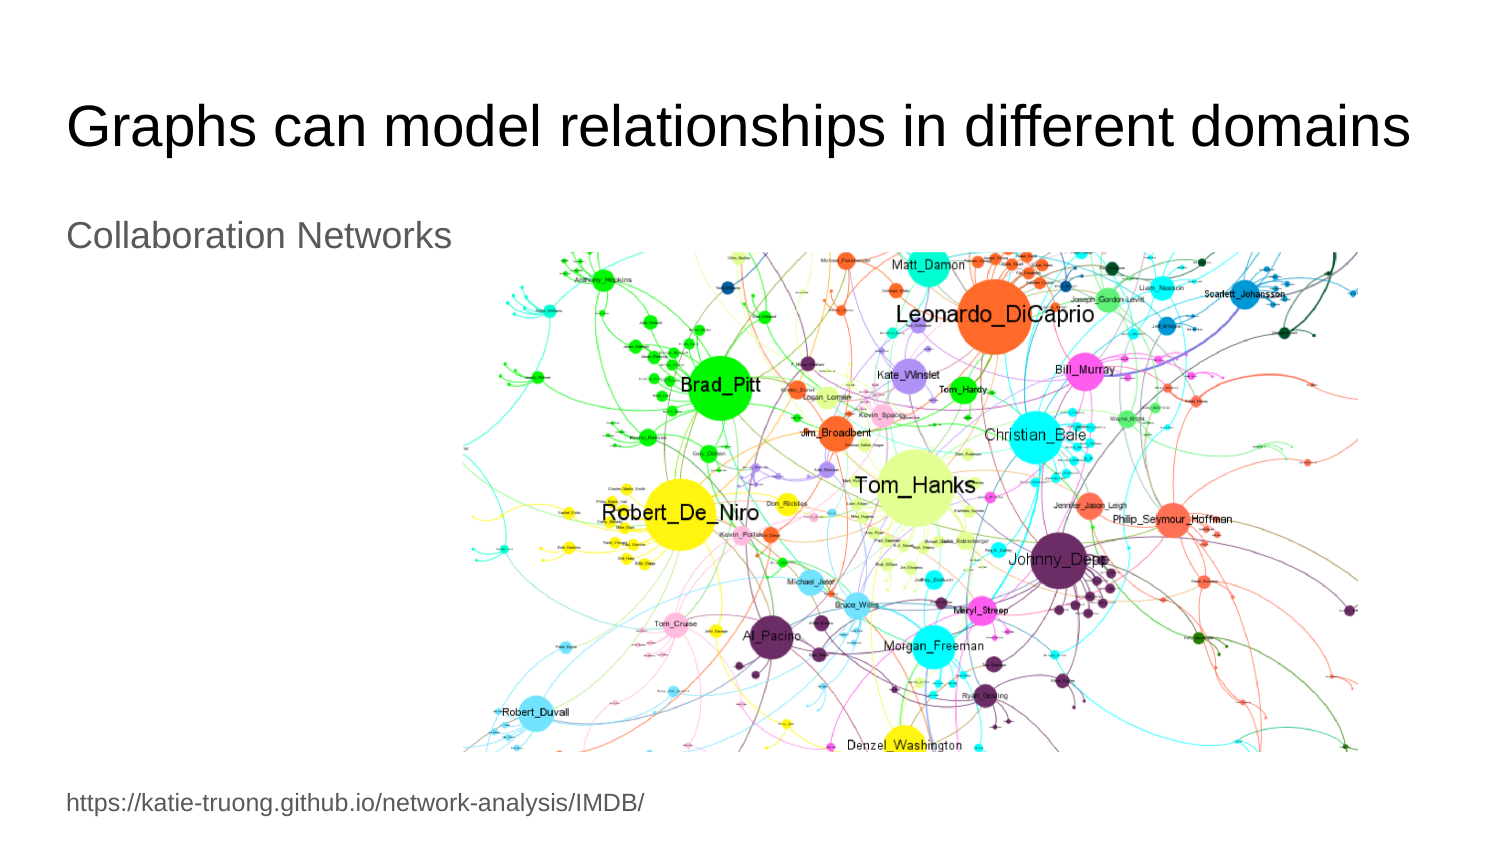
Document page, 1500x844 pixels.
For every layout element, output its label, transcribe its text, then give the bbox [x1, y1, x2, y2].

title Graphs can model relationships in different domains [51, 72, 1449, 167]
picture [463, 252, 1358, 752]
list Collaboration Networks https://katie-truong.github.io/network-analysis/IMDB/ [51, 189, 1449, 815]
